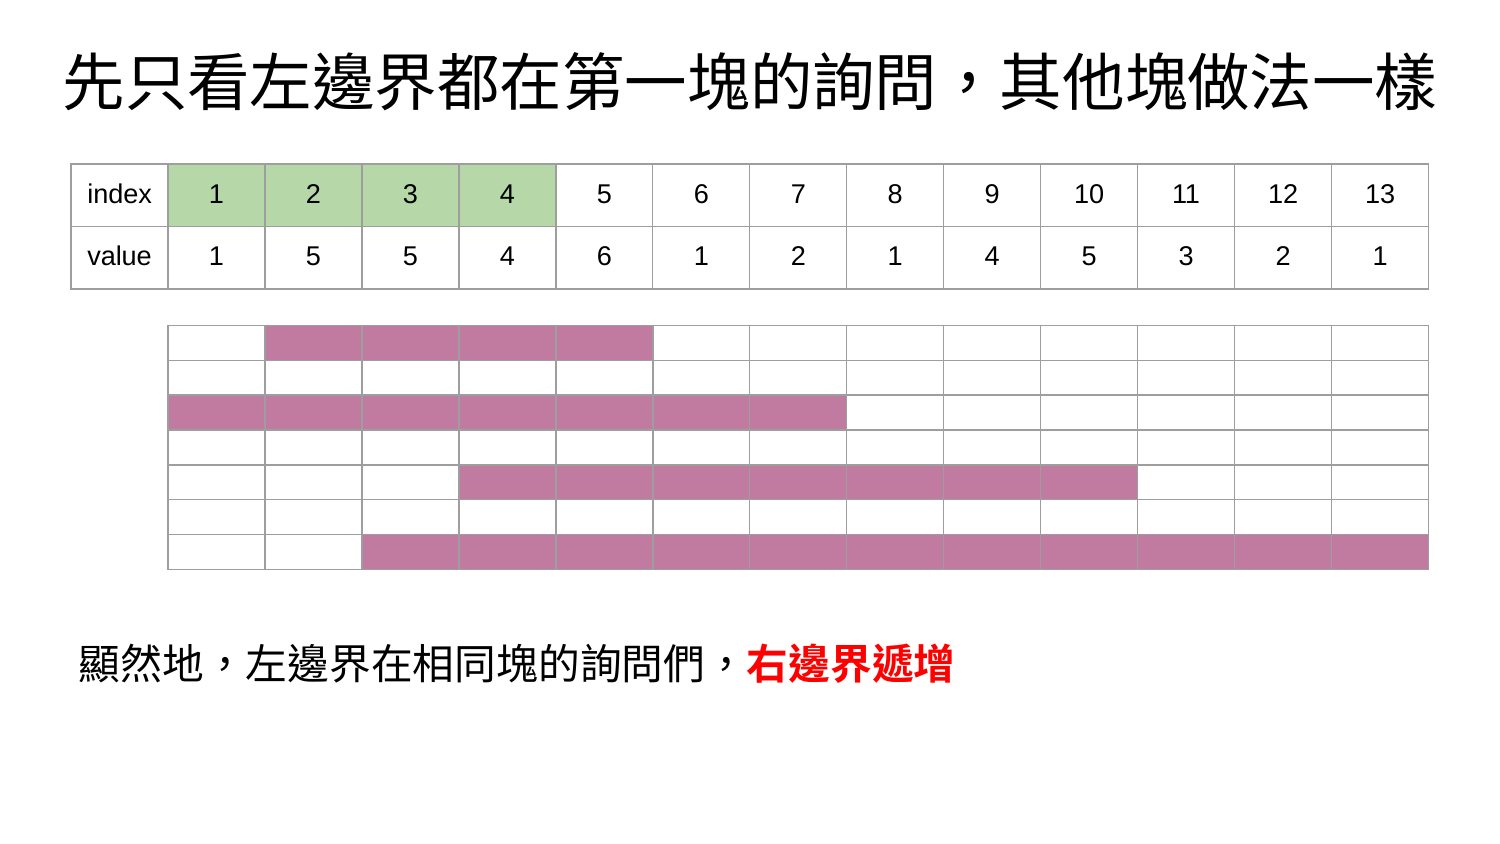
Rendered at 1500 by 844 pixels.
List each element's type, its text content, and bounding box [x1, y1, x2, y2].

table_cell [460, 396, 555, 429]
table_cell [654, 431, 749, 464]
table_cell [363, 535, 458, 569]
table_cell [750, 500, 846, 534]
table_cell [944, 431, 1040, 464]
table_cell [557, 466, 652, 499]
table_cell [169, 500, 264, 534]
table_cell [363, 431, 458, 464]
table_header [654, 326, 749, 360]
table_cell [363, 396, 458, 429]
table_header 4 [460, 165, 555, 226]
table_cell 2 [750, 227, 846, 288]
table_cell [266, 466, 361, 499]
table_cell 6 [557, 227, 652, 288]
table_cell [557, 431, 652, 464]
table_cell [847, 361, 943, 394]
table_cell [1138, 535, 1234, 569]
table_header 1 [169, 165, 264, 226]
table_header [460, 326, 555, 360]
table_cell 1 [1332, 227, 1428, 288]
text_box 先只看左邊界都在第一塊的詢問，其他塊做法一樣 [0, 27, 1500, 128]
table_cell [750, 396, 846, 429]
table_header [1332, 326, 1428, 360]
table_cell [266, 361, 361, 394]
table_header [266, 326, 361, 360]
table_cell [460, 535, 555, 569]
table_cell [1041, 431, 1137, 464]
table_header 9 [944, 165, 1040, 226]
table_cell [750, 535, 846, 569]
table_cell [460, 361, 555, 394]
table_cell [1235, 361, 1331, 394]
table_cell [266, 431, 361, 464]
table_header [557, 326, 652, 360]
table_header index [72, 165, 167, 226]
table_cell [1138, 431, 1234, 464]
table_cell [557, 535, 652, 569]
table_cell [944, 466, 1040, 499]
table_cell [1332, 361, 1428, 394]
table_cell [1041, 396, 1137, 429]
table_cell [460, 466, 555, 499]
table_header 3 [363, 165, 458, 226]
table_cell [847, 431, 943, 464]
table_cell [1138, 466, 1234, 499]
table_header [169, 326, 264, 360]
table_cell [557, 361, 652, 394]
table_cell 1 [847, 227, 943, 288]
table_header [1235, 326, 1331, 360]
table_cell [1138, 500, 1234, 534]
table_cell [169, 361, 264, 394]
table_cell 1 [169, 227, 264, 288]
table_cell 5 [363, 227, 458, 288]
table_cell [169, 396, 264, 429]
table_cell 2 [1235, 227, 1331, 288]
table_cell [944, 535, 1040, 569]
table_cell [654, 466, 749, 499]
table_cell 5 [1041, 227, 1137, 288]
table_header 11 [1138, 165, 1234, 226]
table_header [1041, 326, 1137, 360]
table_cell [654, 535, 749, 569]
table_header 10 [1041, 165, 1137, 226]
table_cell [266, 396, 361, 429]
table_cell [460, 500, 555, 534]
table_cell [169, 431, 264, 464]
table_cell [557, 396, 652, 429]
table_cell [363, 500, 458, 534]
table_cell [944, 361, 1040, 394]
table_cell 4 [460, 227, 555, 288]
table_cell [750, 361, 846, 394]
table_header 7 [750, 165, 846, 226]
table_header [1138, 326, 1234, 360]
table_cell 3 [1138, 227, 1234, 288]
table_cell [847, 396, 943, 429]
table_cell [944, 500, 1040, 534]
table_cell 1 [653, 227, 749, 288]
table_header [847, 326, 943, 360]
table_cell [557, 500, 652, 534]
table_header [363, 326, 458, 360]
table_cell [1138, 361, 1234, 394]
table_cell 5 [266, 227, 361, 288]
table_header 13 [1332, 165, 1428, 226]
table_cell [1332, 466, 1428, 499]
table_cell [1041, 466, 1137, 499]
table_cell [847, 466, 943, 499]
table_cell [266, 535, 361, 569]
table_cell [1041, 535, 1137, 569]
text_box 顯然地，左邊界在相同塊的詢問們，右邊界遞增 [63, 622, 1164, 733]
table_header [750, 326, 846, 360]
table_cell [1332, 535, 1428, 569]
table_cell [1332, 431, 1428, 464]
table_cell [169, 466, 264, 499]
table_cell [1041, 361, 1137, 394]
table_cell [1235, 500, 1331, 534]
table_cell 4 [944, 227, 1040, 288]
table_cell [654, 396, 749, 429]
table_header 5 [557, 165, 652, 226]
table_header [944, 326, 1040, 360]
table_cell [1138, 396, 1234, 429]
table_cell [847, 535, 943, 569]
table_cell [363, 466, 458, 499]
table_cell [169, 535, 264, 569]
table_cell [460, 431, 555, 464]
table_cell [654, 500, 749, 534]
table_cell [1235, 431, 1331, 464]
table_header 8 [847, 165, 943, 226]
table_header 6 [653, 165, 749, 226]
table_header 12 [1235, 165, 1331, 226]
table_cell [944, 396, 1040, 429]
table_cell [363, 361, 458, 394]
table_cell [847, 500, 943, 534]
table_header 2 [266, 165, 361, 226]
table_cell [750, 466, 846, 499]
table_cell [654, 361, 749, 394]
table_cell [750, 431, 846, 464]
table_cell [1235, 535, 1331, 569]
table_cell [1332, 500, 1428, 534]
table_cell [1041, 500, 1137, 534]
table_cell [266, 500, 361, 534]
table_cell [1235, 466, 1331, 499]
table_cell [1235, 396, 1331, 429]
table_cell [1332, 396, 1428, 429]
table_cell value [72, 227, 167, 288]
